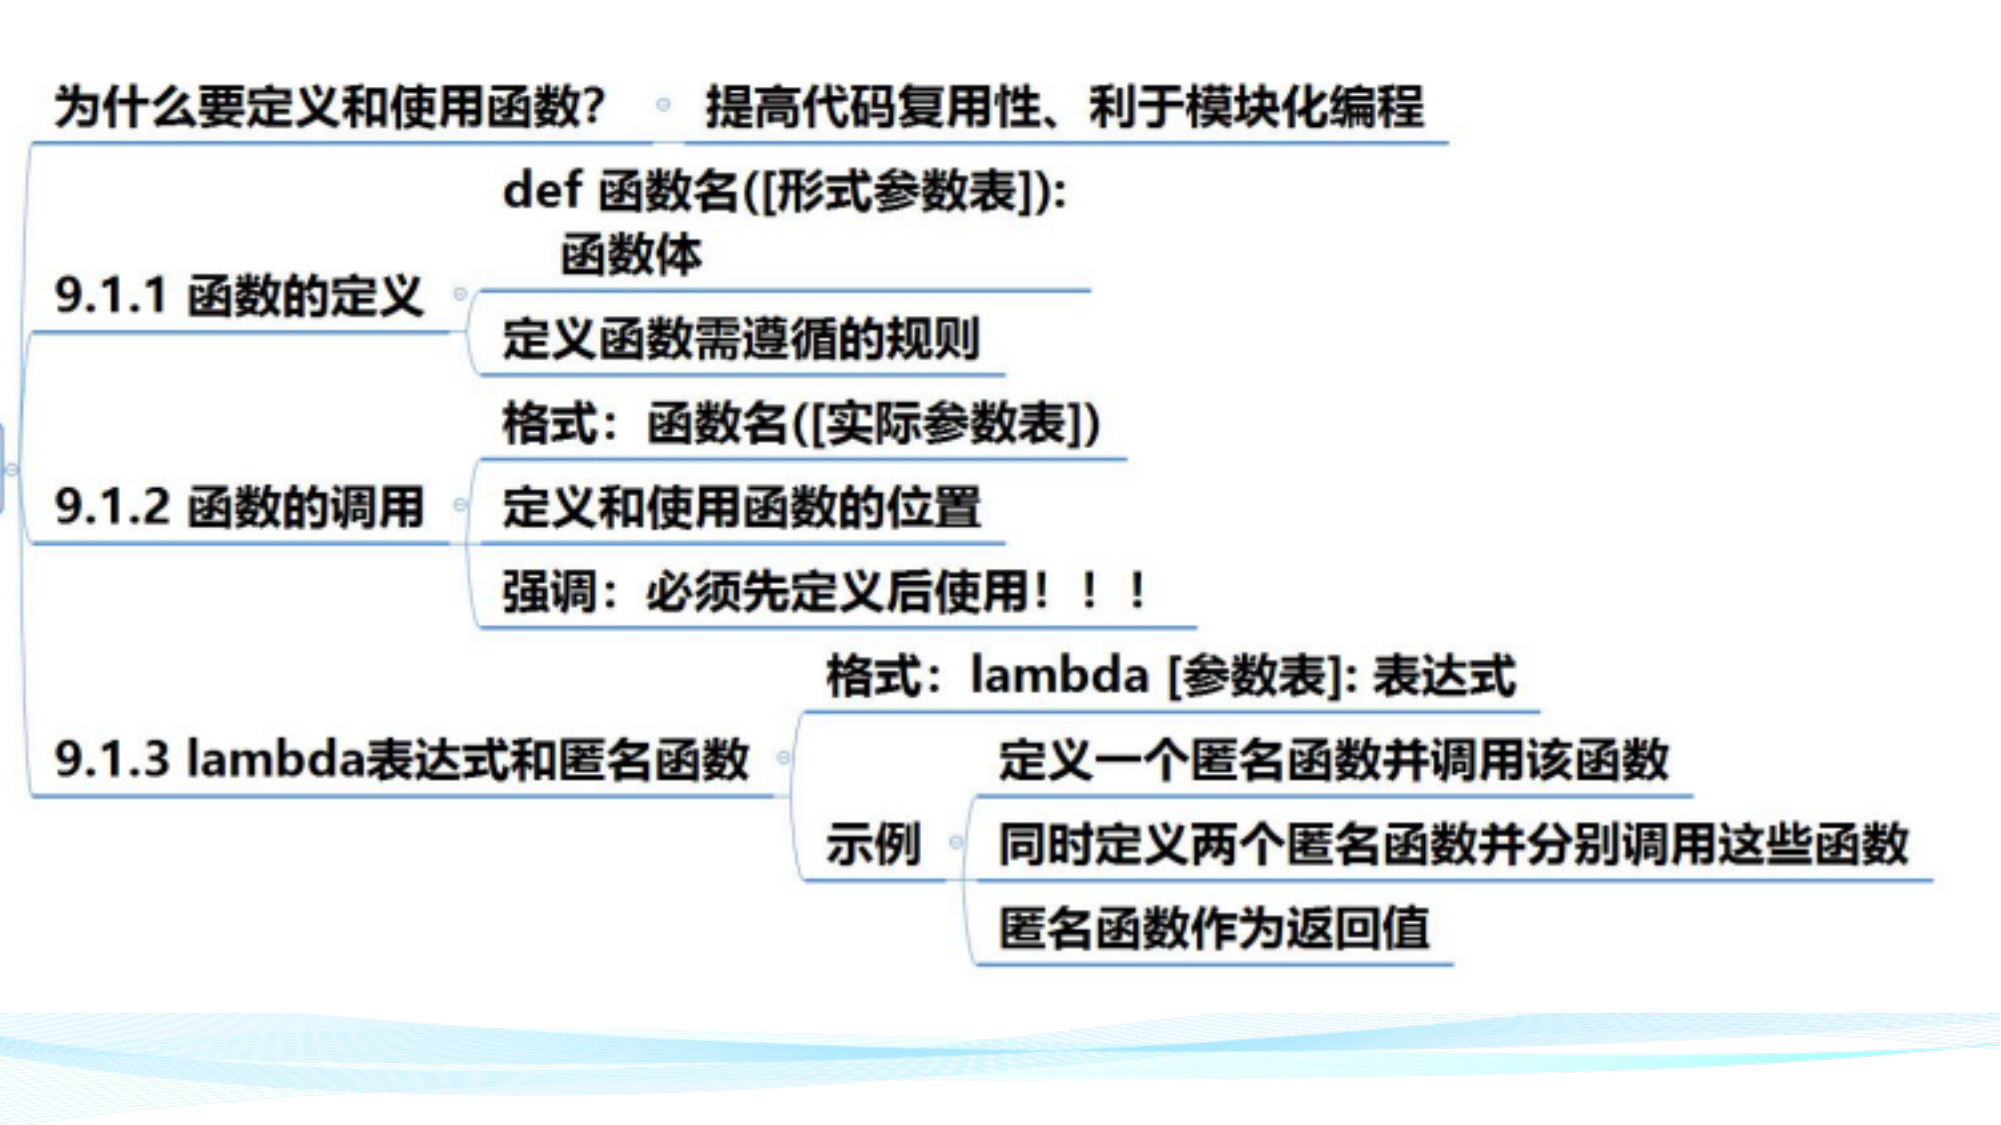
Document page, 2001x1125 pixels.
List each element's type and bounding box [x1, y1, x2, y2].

list [0, 70, 1991, 994]
picture [0, 1013, 2000, 1125]
